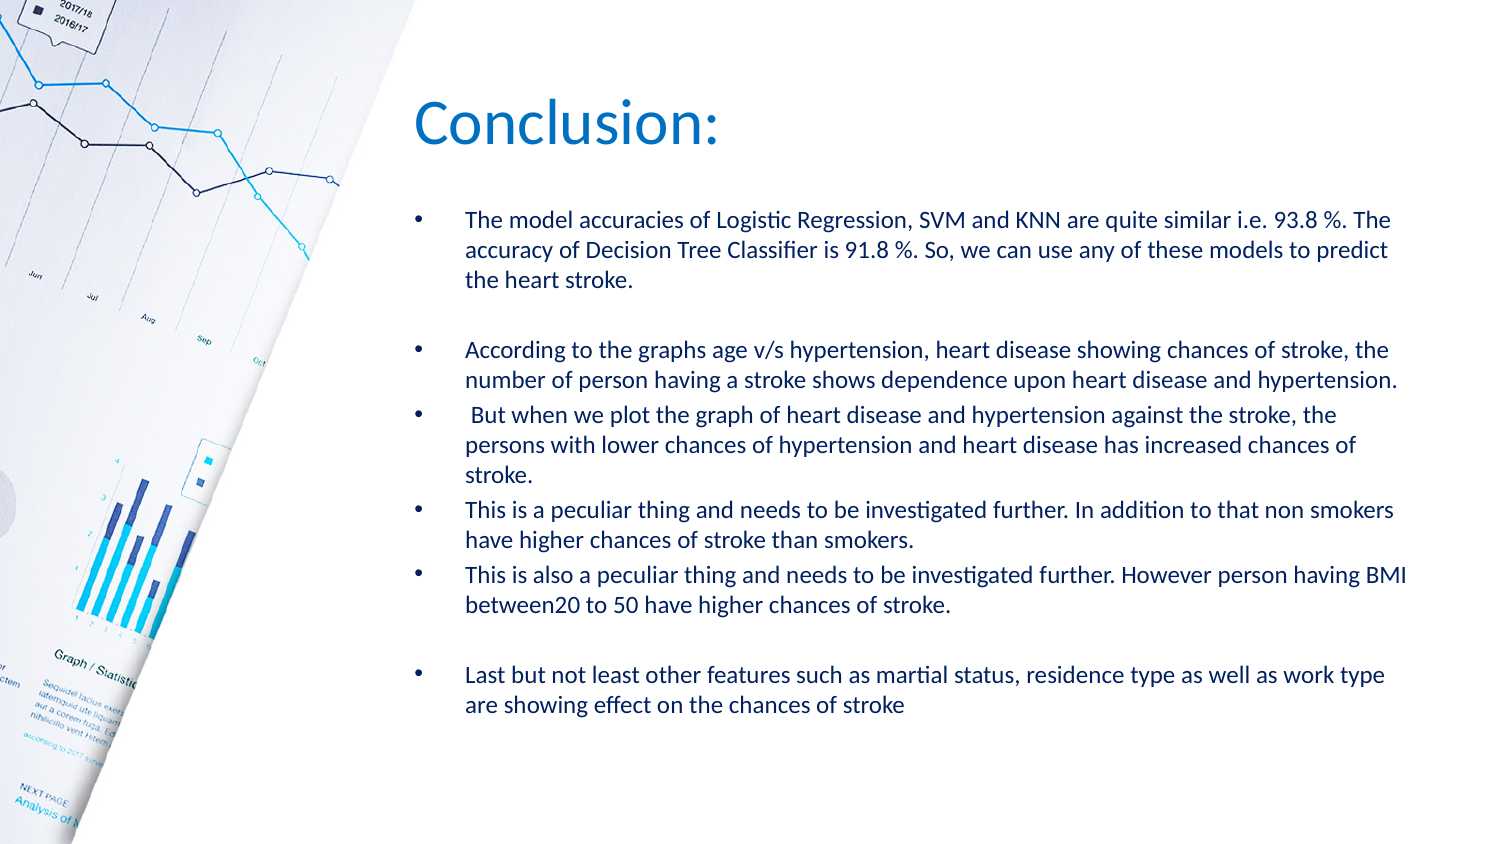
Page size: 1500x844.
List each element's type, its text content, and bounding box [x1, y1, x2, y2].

title Conclusion: [399, 71, 1427, 166]
picture [0, 0, 1500, 844]
list The model accuracies of Logistic Regression, SVM and KNN are quite similar i.e. 93.8 %. The accuracy of Decision Tree Classifier is 91.8 %. So, we can use any of these models to predict the heart stroke. According to the graphs age v/s hypertension, heart disease showing chances of stroke, the number of person having a stroke shows dependence upon heart disease and hypertension. But when we plot the graph of heart disease and hypertension against the stroke, the persons with lower chances of hypertension and heart disease has increased chances of stroke. This is a peculiar thing and needs to be investigated further. In addition to that non smokers have higher chances of stroke than smokers. This is also a peculiar thing and needs to be investigated further. However person having BMI between20 to 50 have higher chances of stroke. Last but not least other features such as martial status, residence type as well as work type are showing effect on the chances of stroke [399, 196, 1427, 748]
